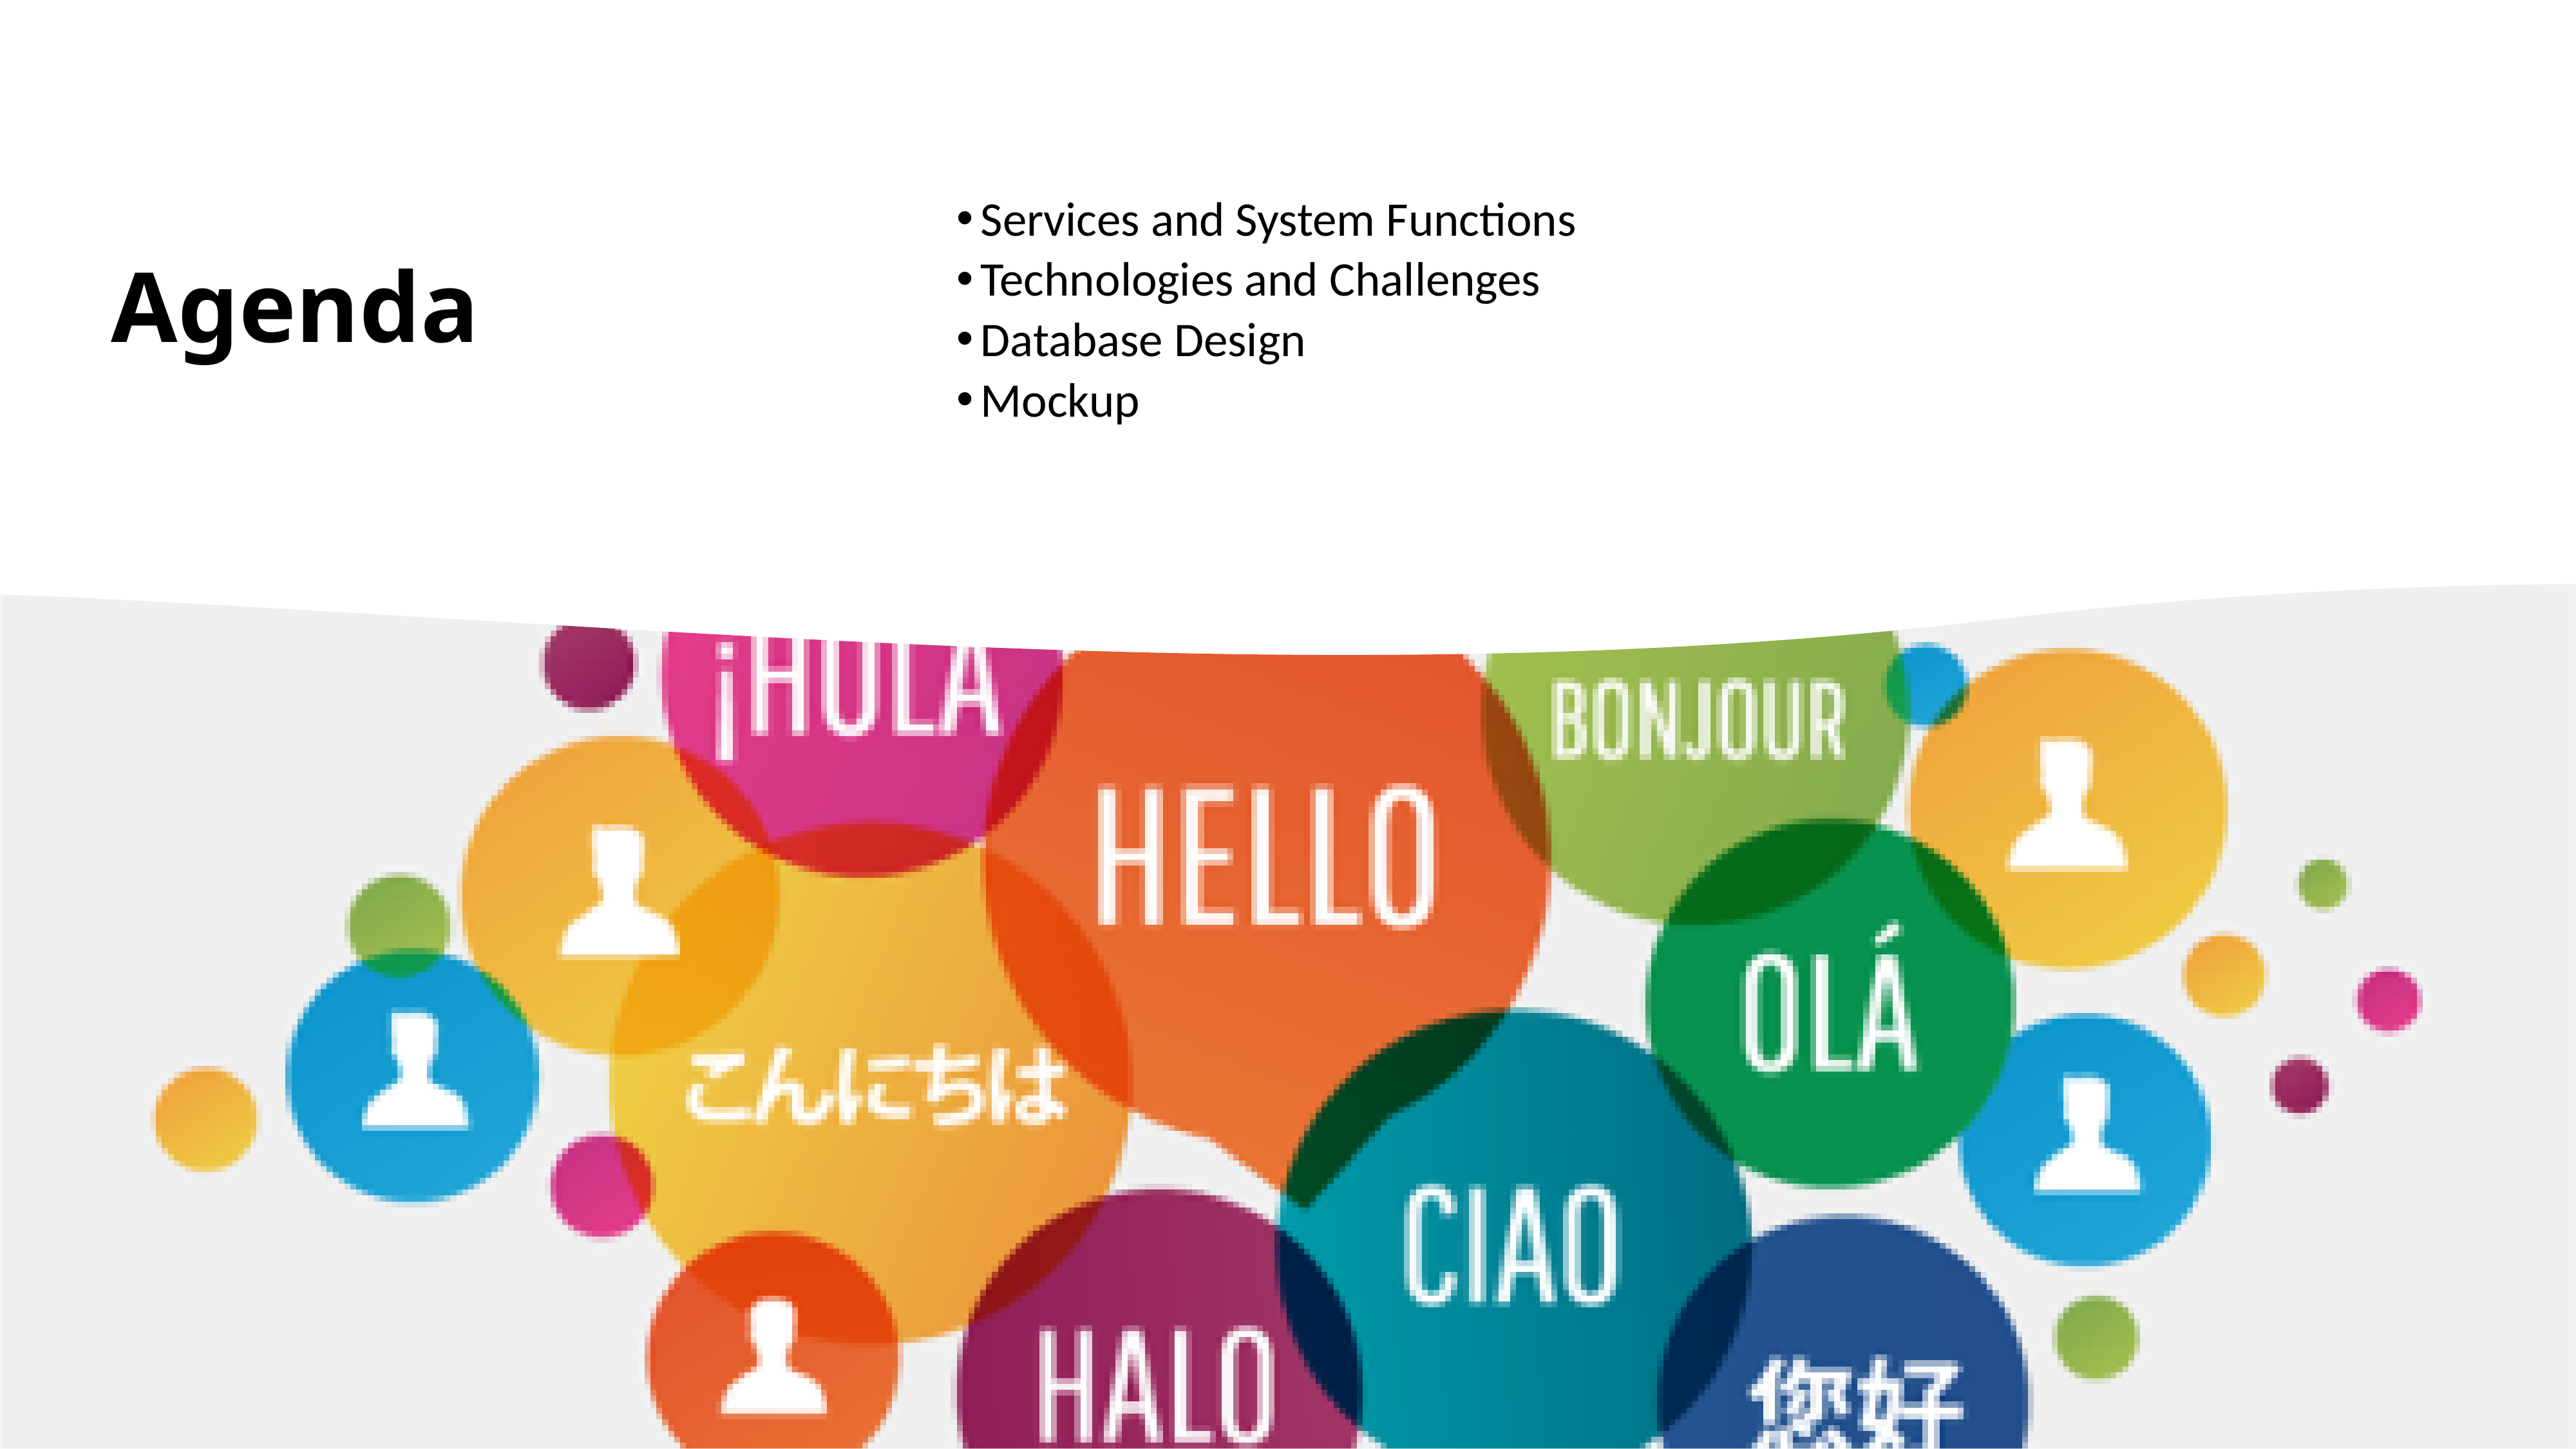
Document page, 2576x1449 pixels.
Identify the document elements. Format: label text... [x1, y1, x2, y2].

text_box Services and System Functions Technologies and Challenges Database Design Mockup [892, 69, 2474, 553]
picture [0, 583, 2576, 1449]
title Agenda [101, 69, 797, 553]
